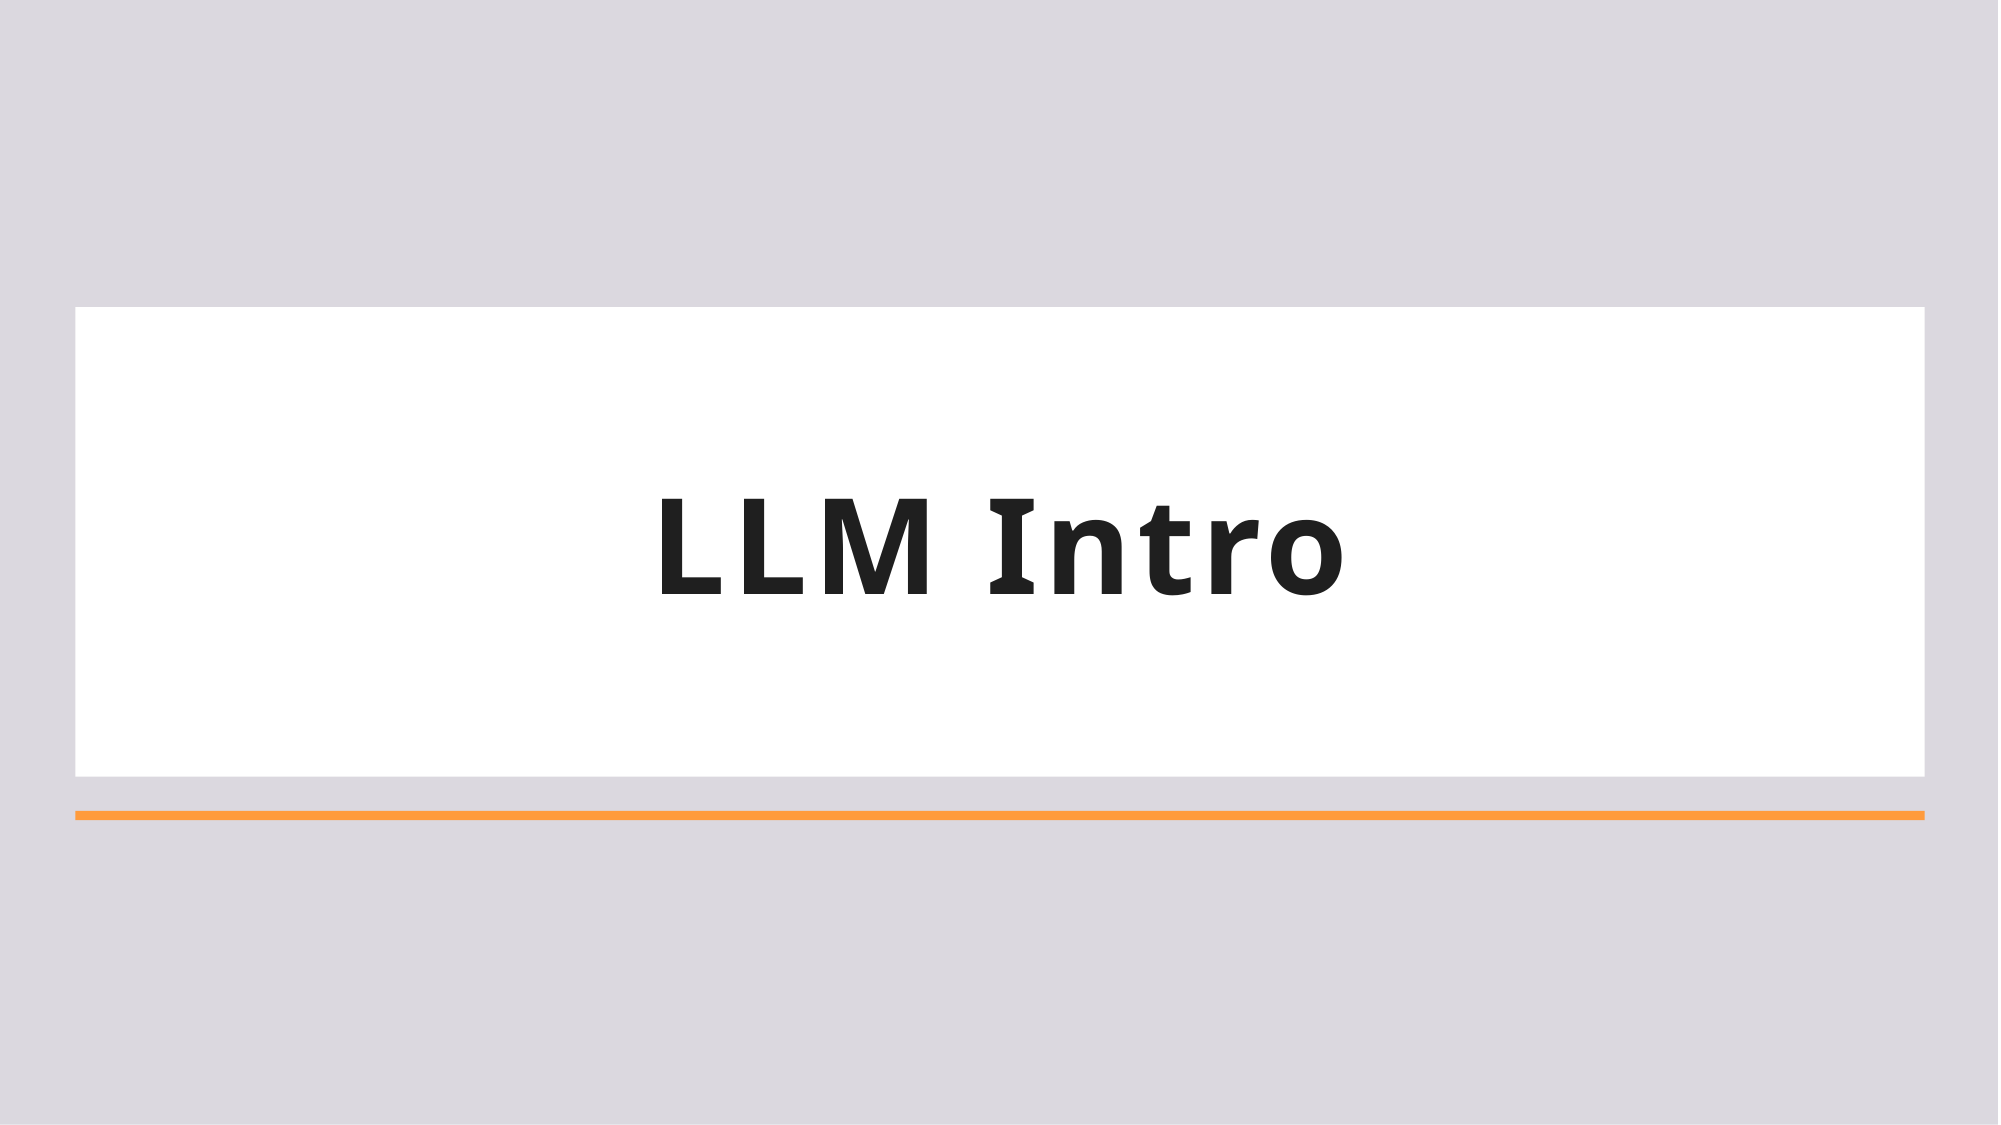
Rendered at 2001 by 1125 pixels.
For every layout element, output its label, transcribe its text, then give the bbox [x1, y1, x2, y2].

title LLM Intro [75, 307, 1925, 777]
